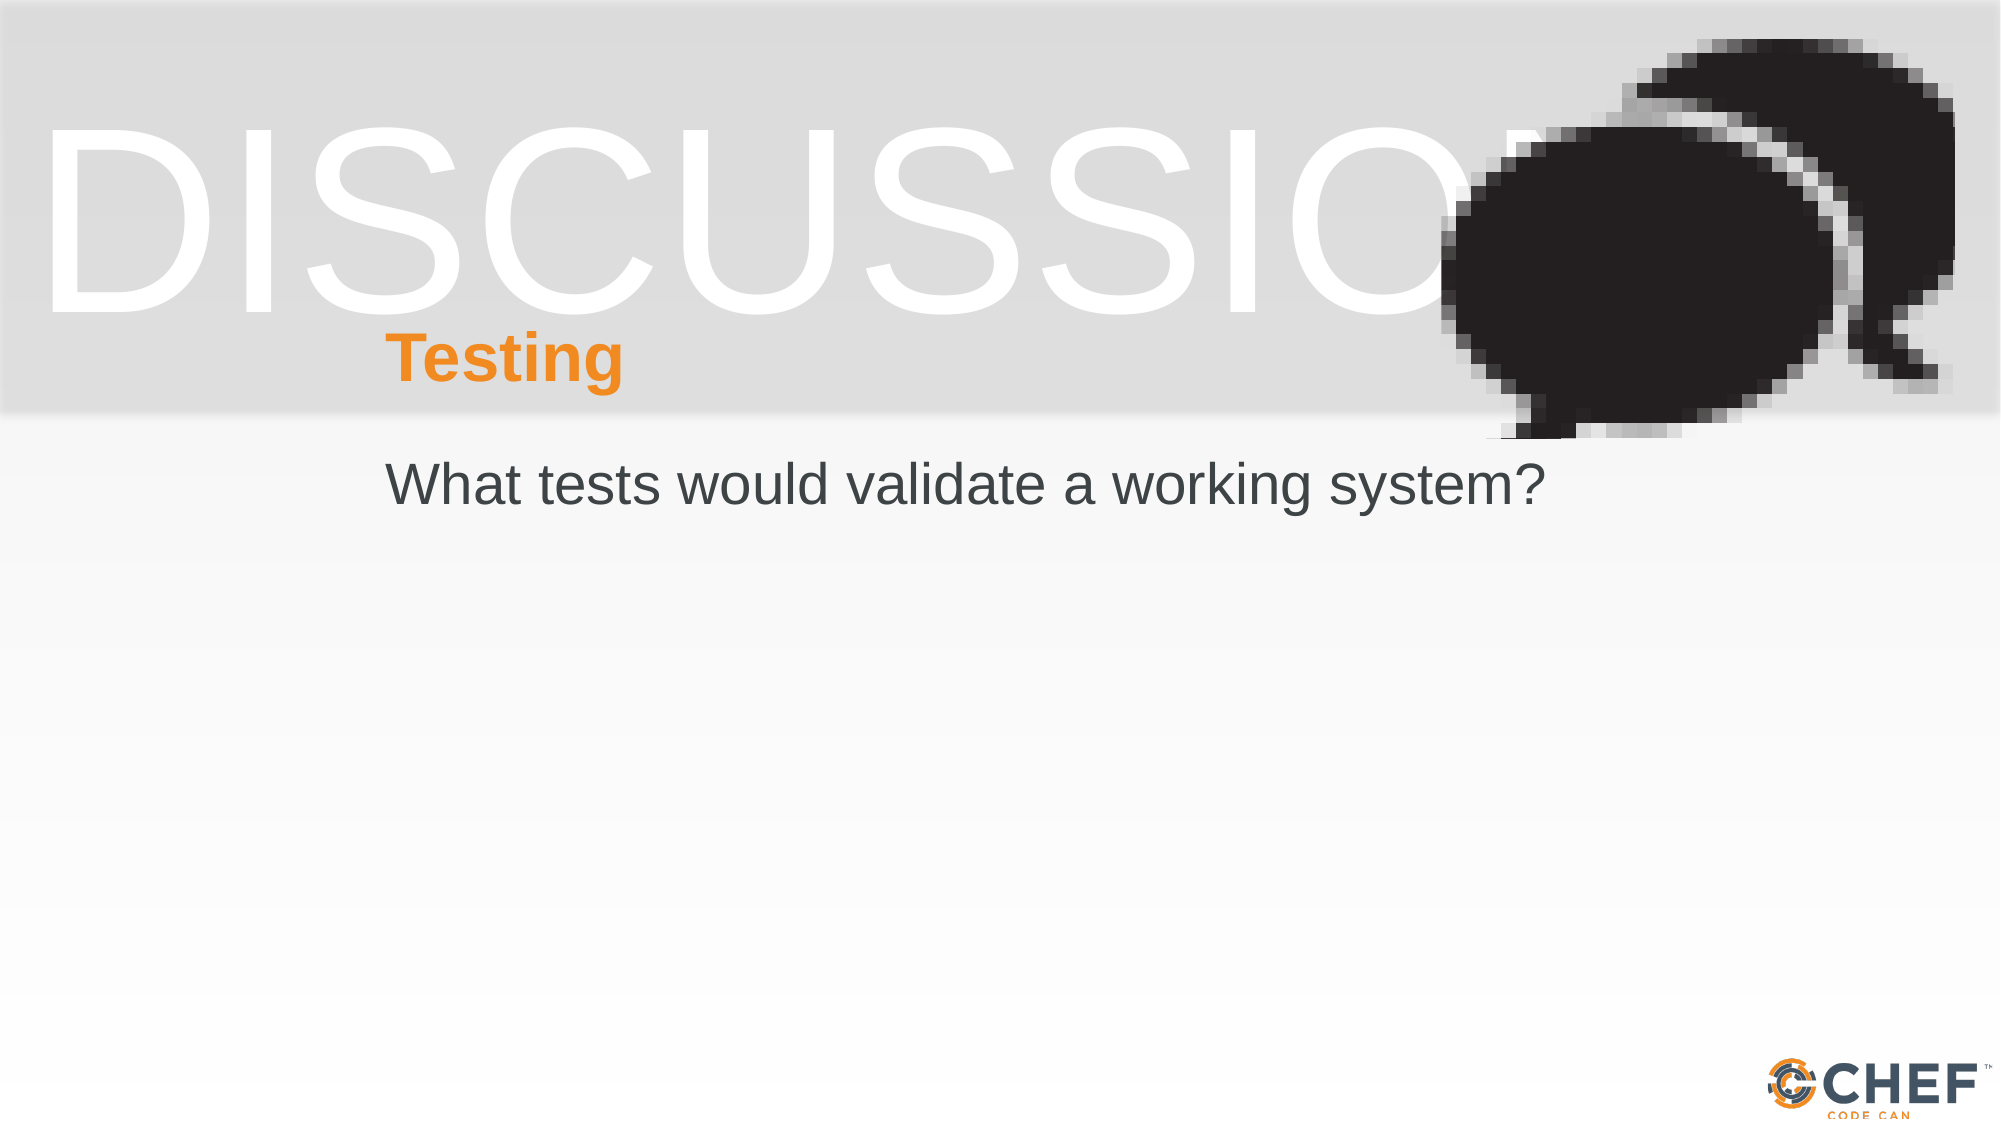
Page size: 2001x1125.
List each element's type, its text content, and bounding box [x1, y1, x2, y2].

title Testing [370, 307, 1721, 412]
subtitle What tests would validate a working system? [370, 431, 1721, 745]
